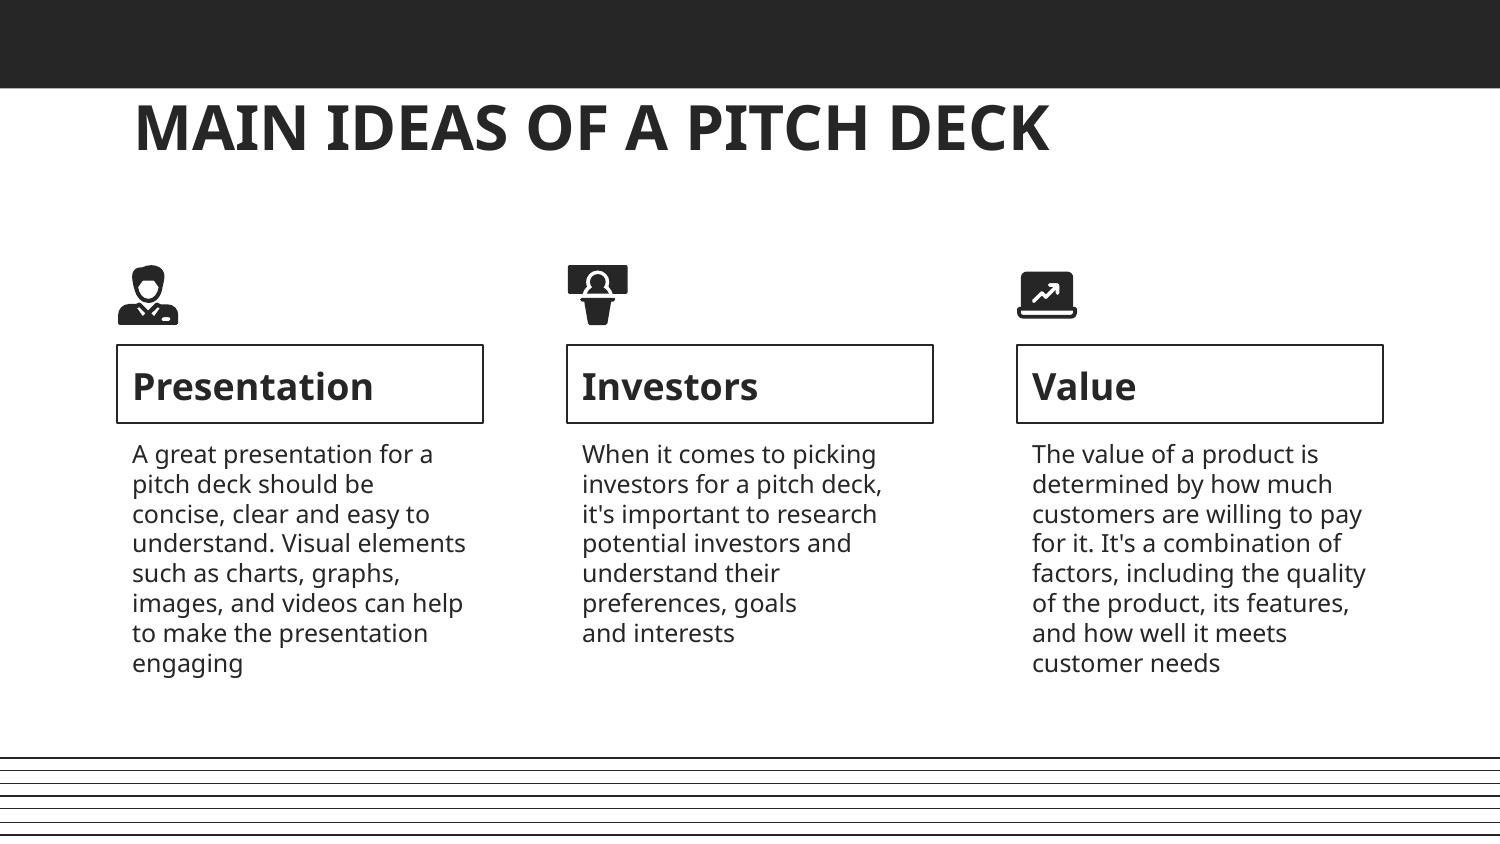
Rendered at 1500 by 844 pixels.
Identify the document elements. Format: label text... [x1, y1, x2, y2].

text_box [1017, 271, 1078, 319]
subtitle Presentation [116, 344, 484, 424]
subtitle The value of a product is determined by how much customers are willing to pay for it. It's a combination of factors, including the quality of the product, its features, and how well it meets customer needs [1017, 424, 1383, 670]
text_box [567, 264, 629, 326]
title MAIN IDEAS OF A PITCH DECK [118, 72, 1382, 167]
subtitle When it comes to picking investors for a pitch deck, it's important to research potential investors and understand their preferences, goals and interests [567, 423, 933, 670]
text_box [117, 264, 179, 326]
subtitle A great presentation for a pitch deck should be concise, clear and easy to understand. Visual elements such as charts, graphs, images, and videos can help to make the presentation engaging [116, 423, 483, 670]
subtitle Value [1016, 344, 1384, 424]
subtitle Investors [566, 344, 934, 424]
